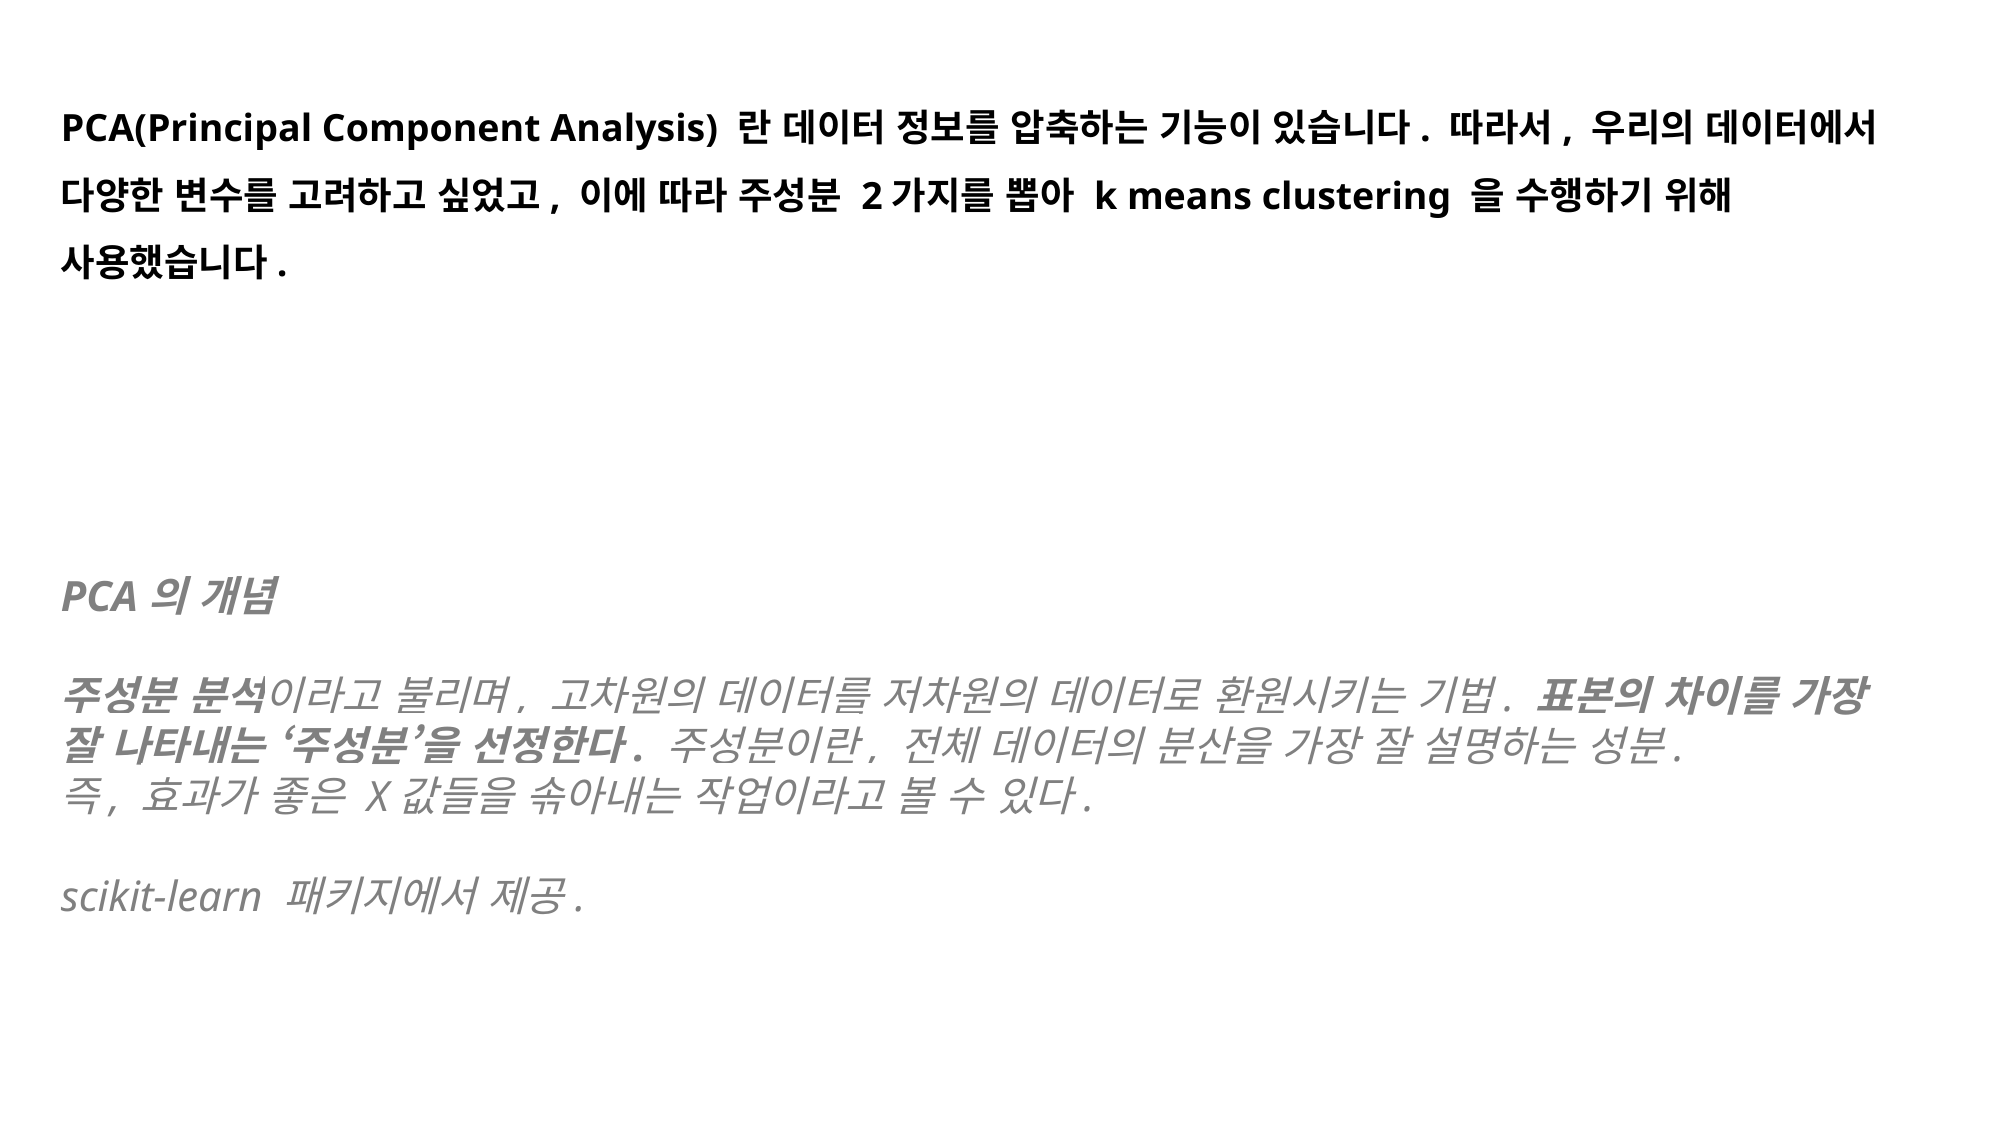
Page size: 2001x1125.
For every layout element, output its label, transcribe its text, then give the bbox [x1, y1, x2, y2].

text_box PCA의 개념 주성분 분석이라고 불리며, 고차원의 데이터를 저차원의 데이터로 환원시키는 기법. 표본의 차이를 가장 잘 나타내는 ‘주성분’을 선정한다. 주성분이란, 전체 데이터의 분산을 가장 잘 설명하는 성분. 즉, 효과가 좋은 X값들을 솎아내는 작업이라고 볼 수 있다. scikit-learn 패키지에서 제공. [46, 562, 1917, 928]
text_box PCA(Principal Component Analysis) 란 데이터 정보를 압축하는 기능이 있습니다. 따라서, 우리의 데이터에서 다양한 변수를 고려하고 싶었고, 이에 따라 주성분 2가지를 뽑아 k means clustering 을 수행하기 위해 사용했습니다. [46, 74, 1954, 292]
